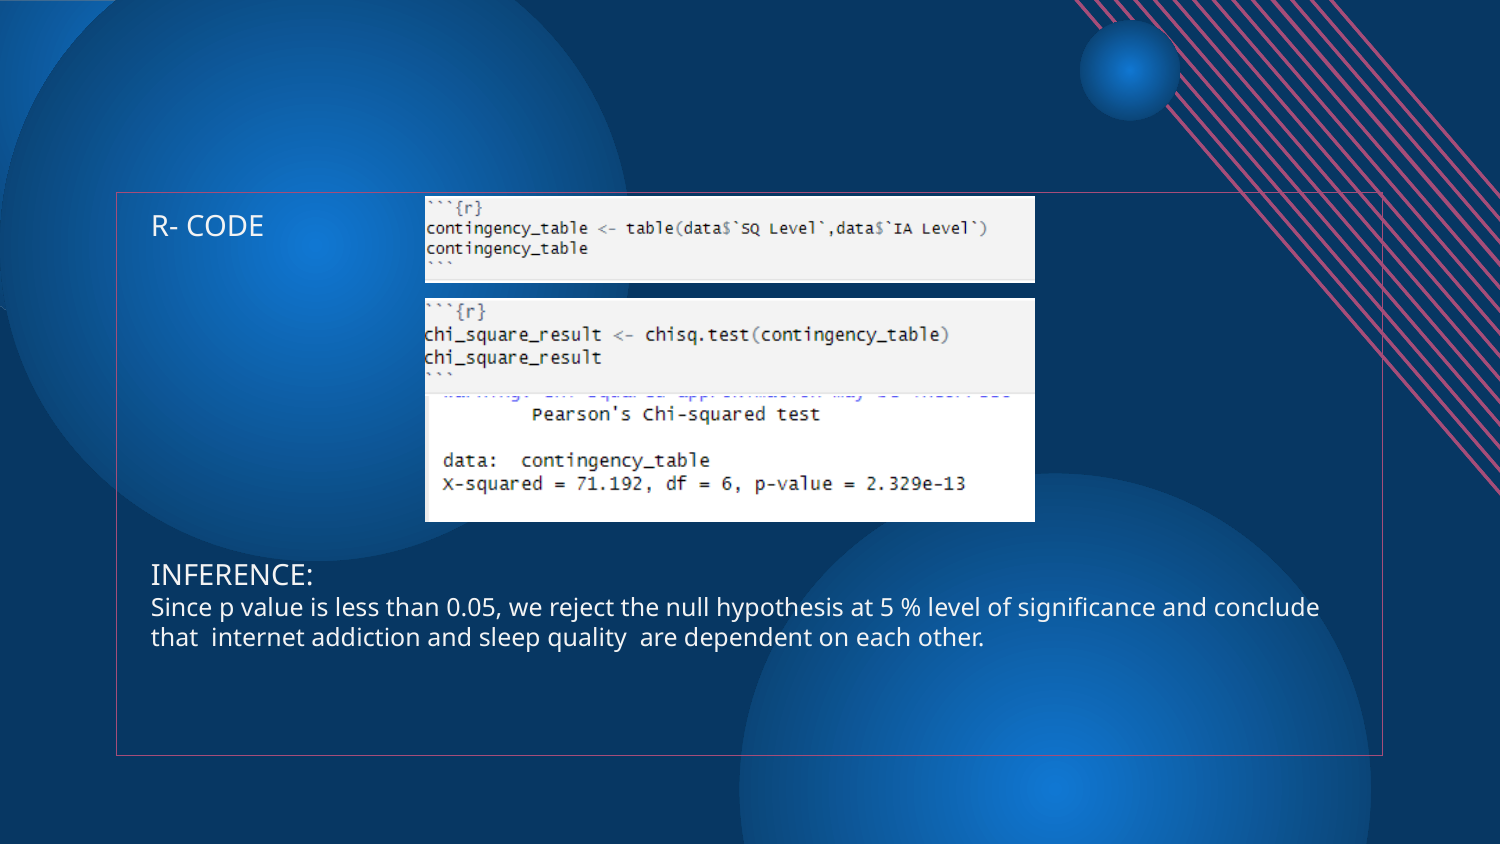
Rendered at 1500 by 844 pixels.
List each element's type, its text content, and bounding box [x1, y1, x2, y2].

list R- CODE INFERENCE: Since p value is less than 0.05, we reject the null hypothesis at 5 % level of significance and conclude that internet addiction and sleep quality are dependent on each other. [116, 192, 1383, 756]
picture [424, 297, 1035, 523]
picture [424, 196, 1035, 284]
